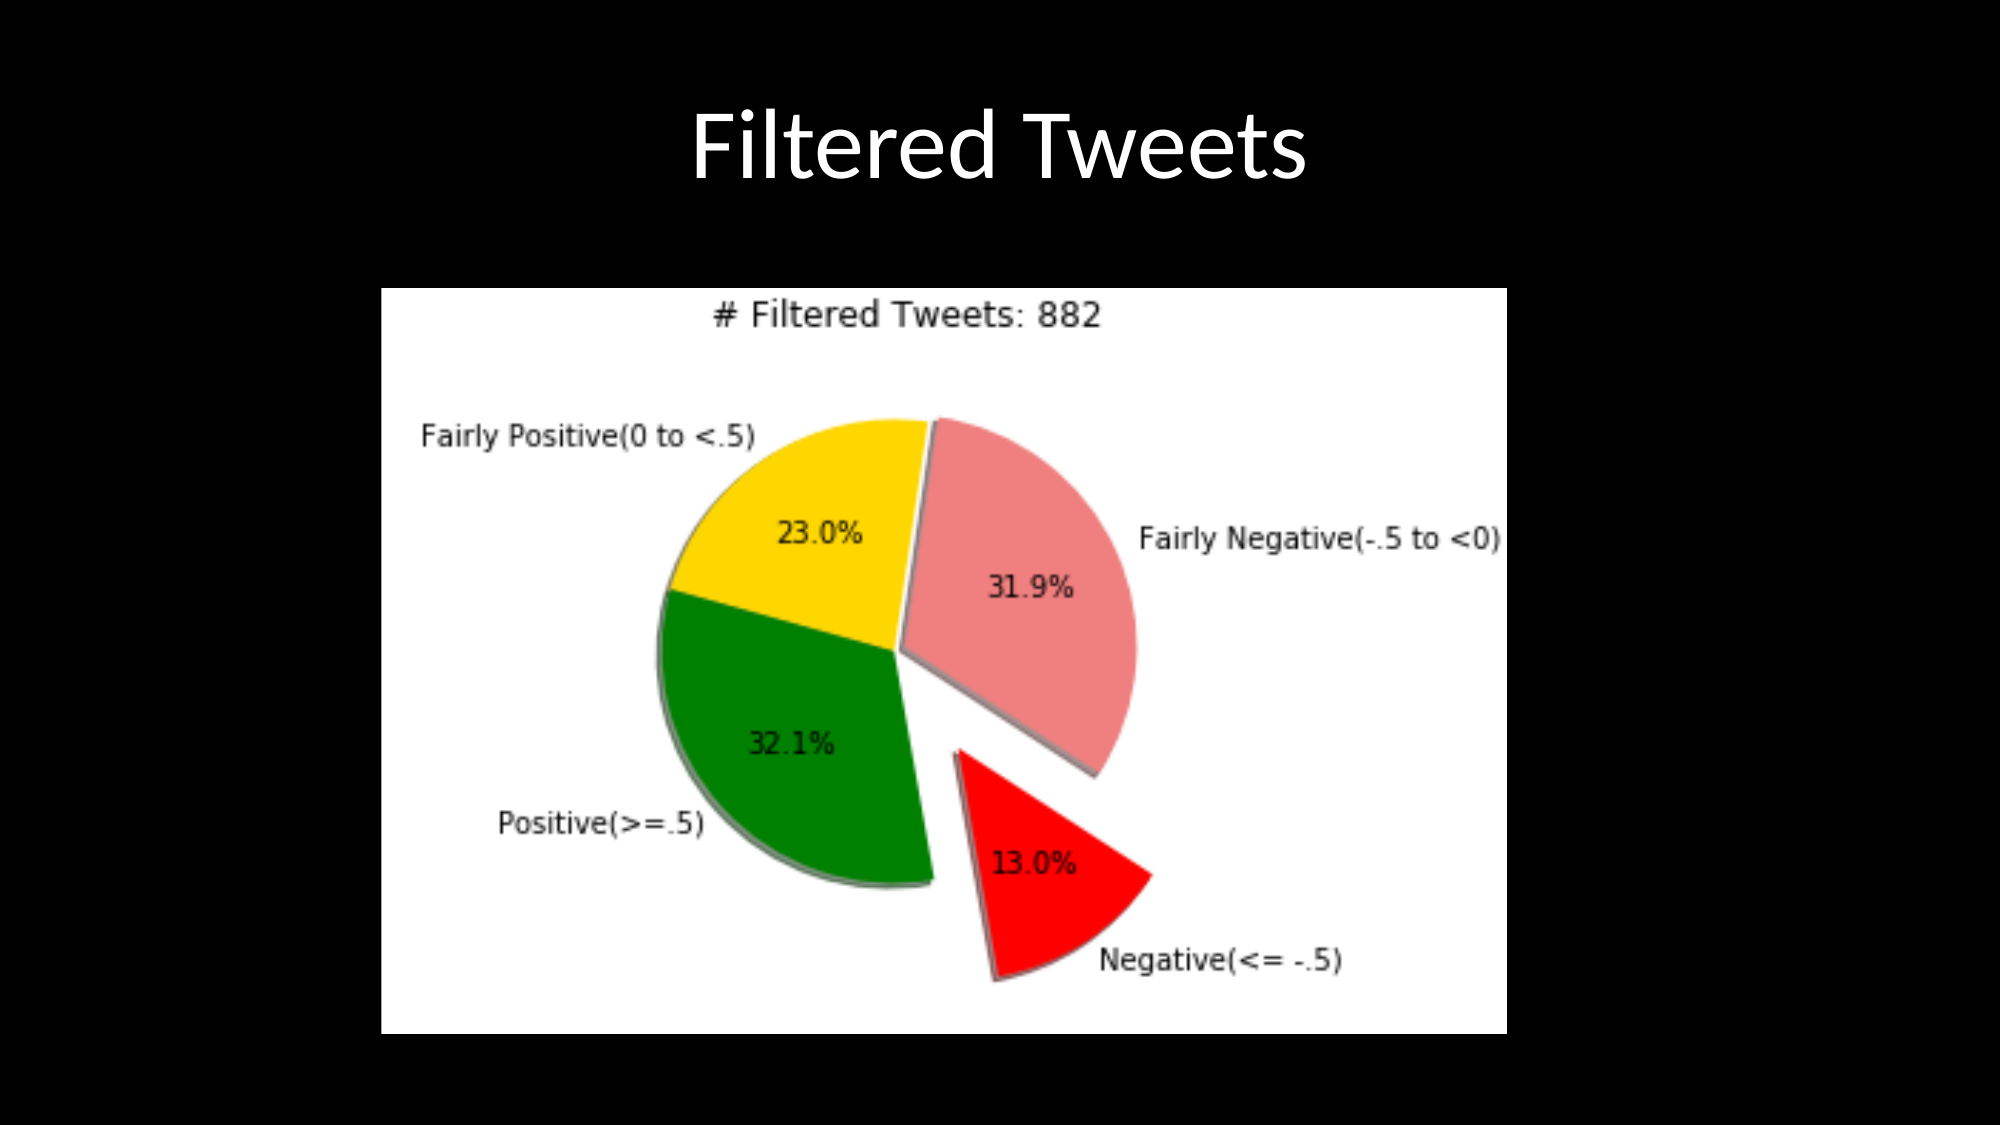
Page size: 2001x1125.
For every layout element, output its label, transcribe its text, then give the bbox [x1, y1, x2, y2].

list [380, 287, 1507, 1034]
title Filtered Tweets [99, 45, 1900, 233]
